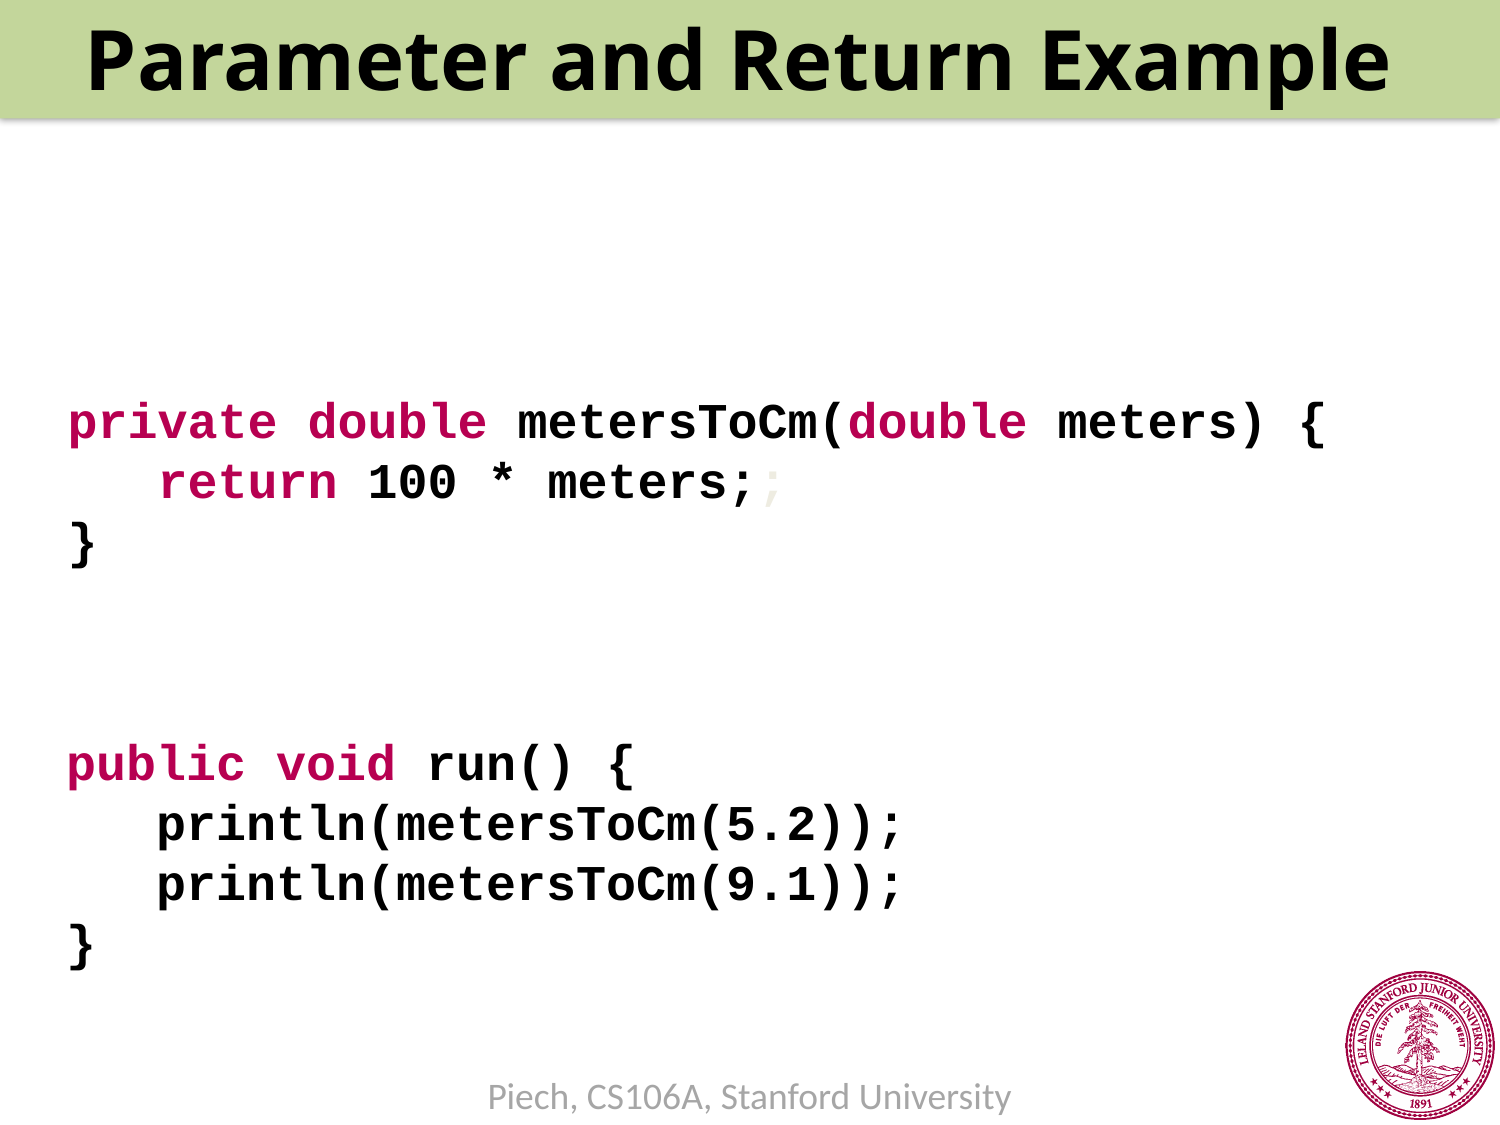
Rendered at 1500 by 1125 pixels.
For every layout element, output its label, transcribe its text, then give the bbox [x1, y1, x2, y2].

text_box public void run() { println(metersToCm(5.2)); println(metersToCm(9.1)); } [51, 722, 1450, 915]
picture [1345, 971, 1495, 1120]
text_box Parameter and Return Example [0, 0, 1500, 122]
list private double metersToCm(double meters) { return 100 * meters;; } [52, 200, 1451, 1030]
